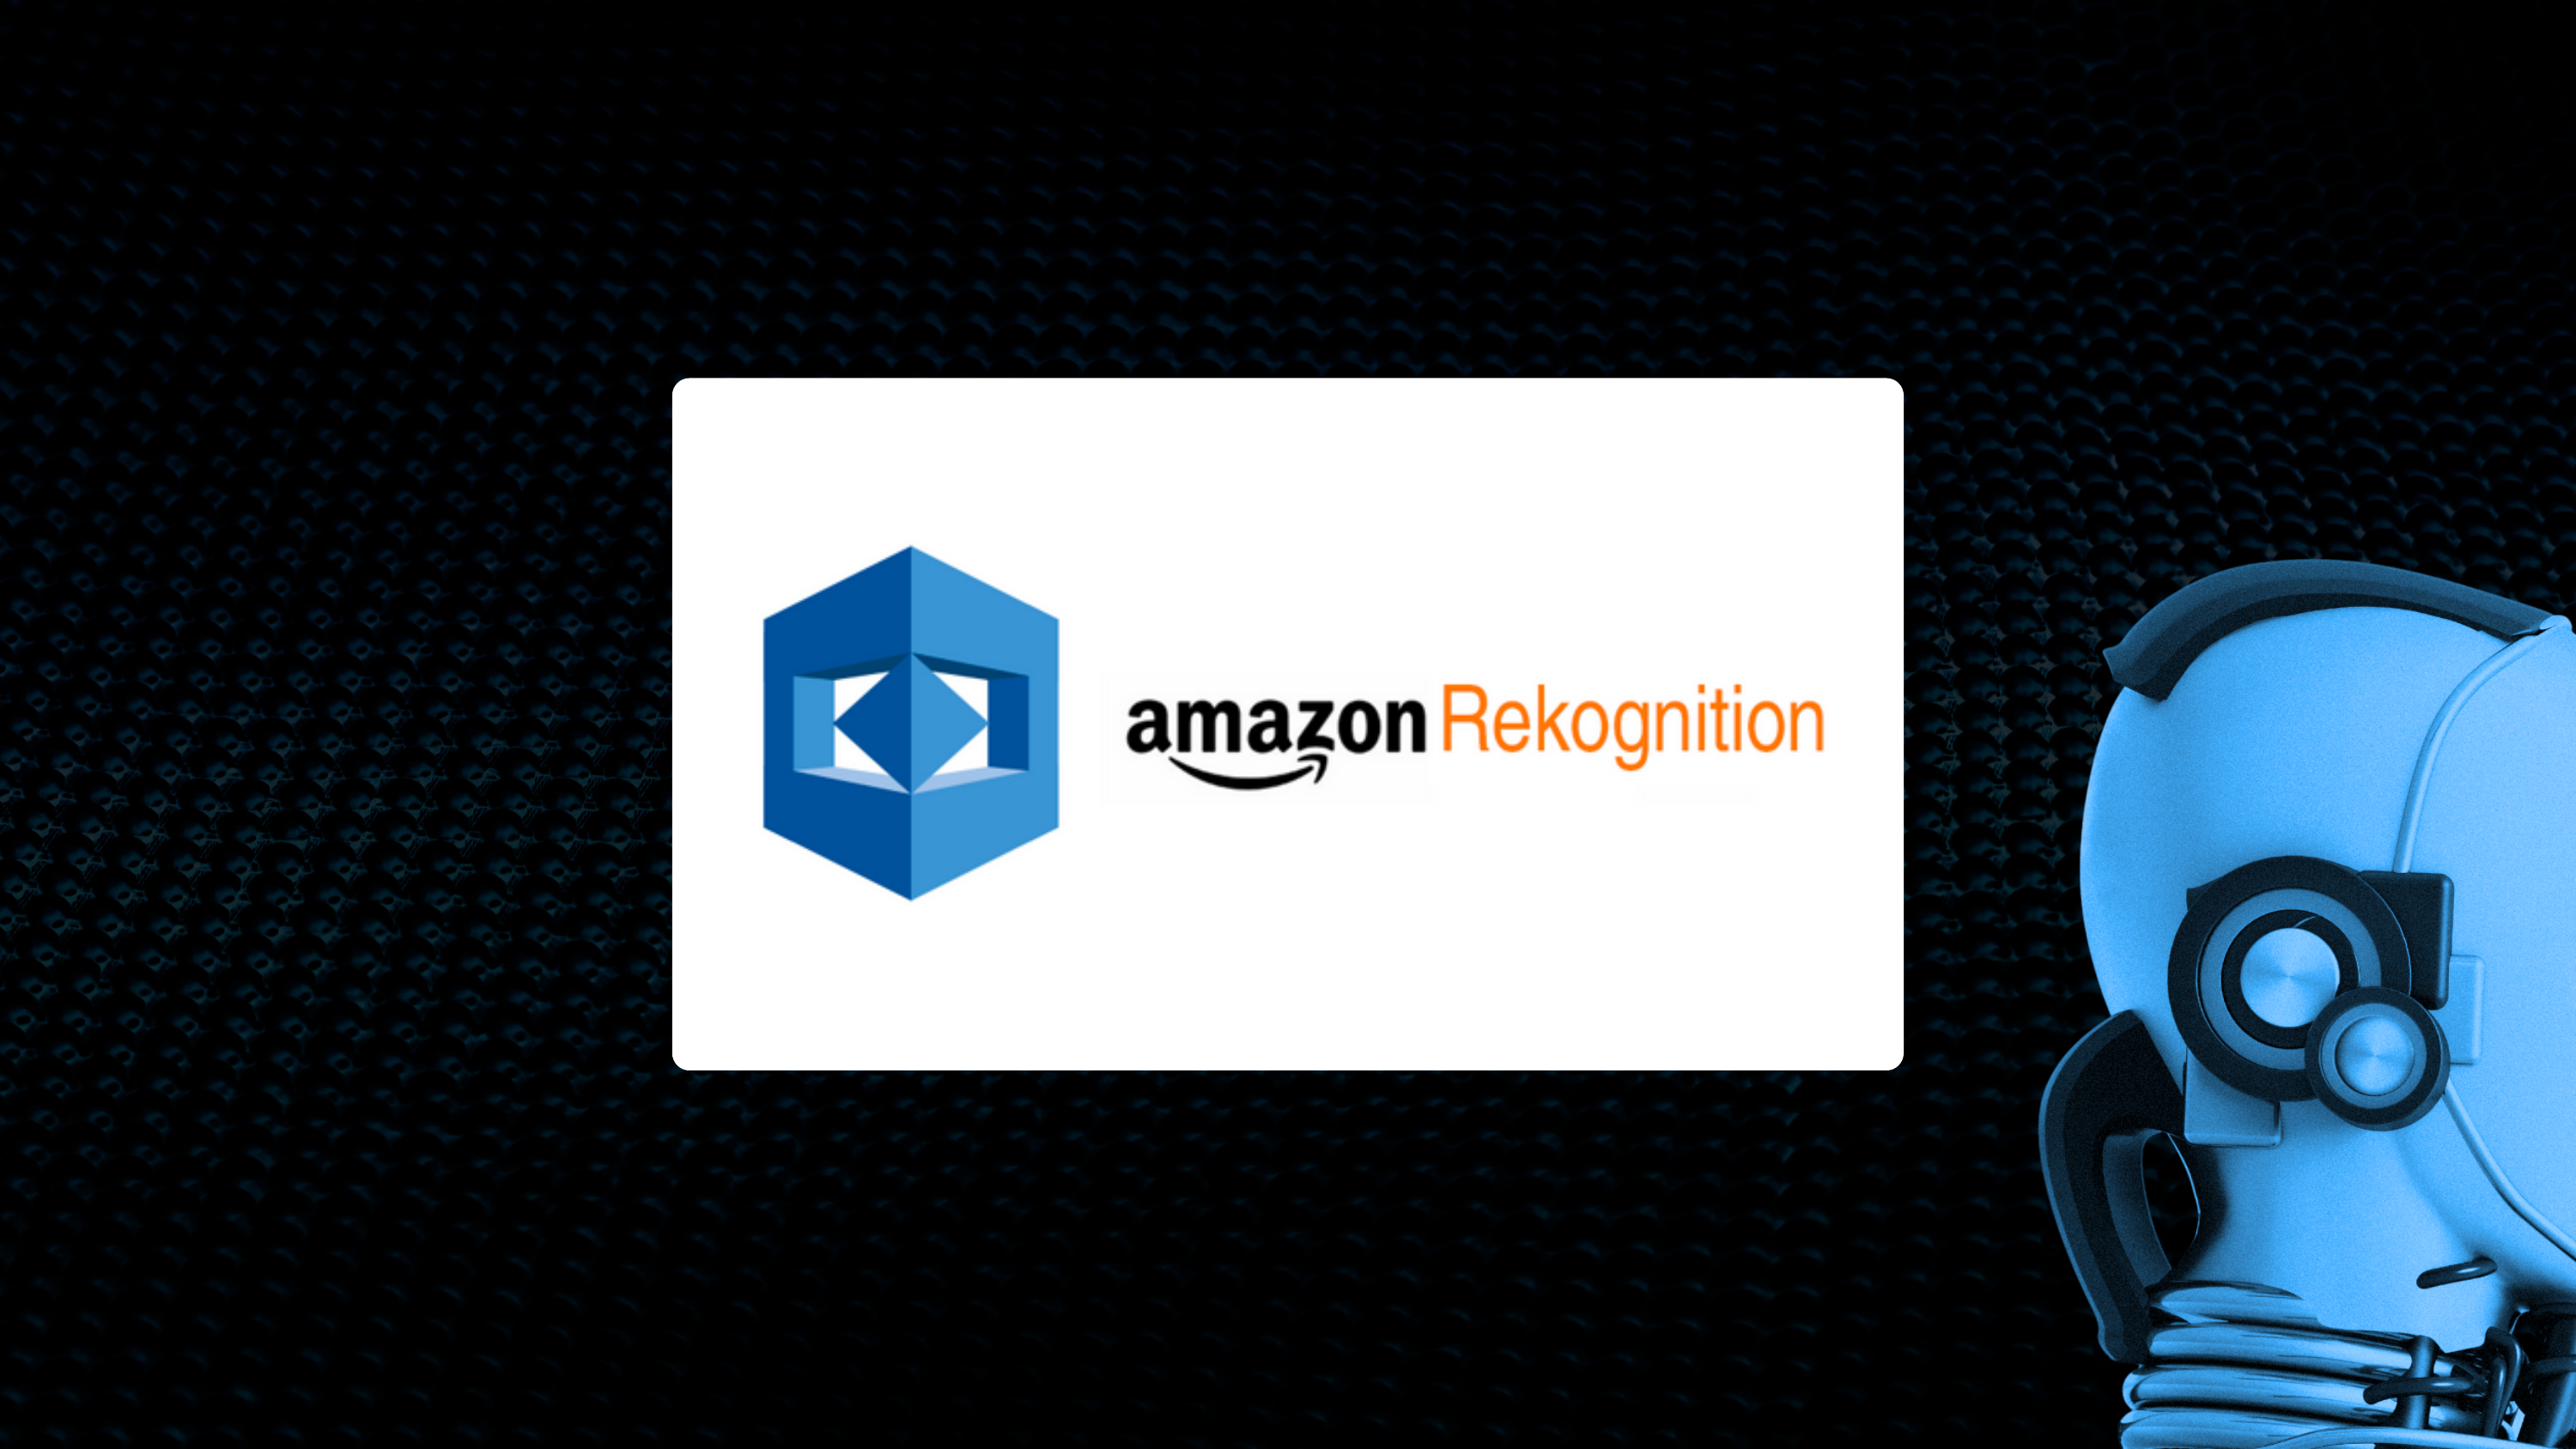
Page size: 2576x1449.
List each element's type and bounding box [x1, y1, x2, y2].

text_box [2037, 558, 2576, 1449]
text_box [671, 378, 1905, 1071]
text_box [0, 0, 2576, 1449]
